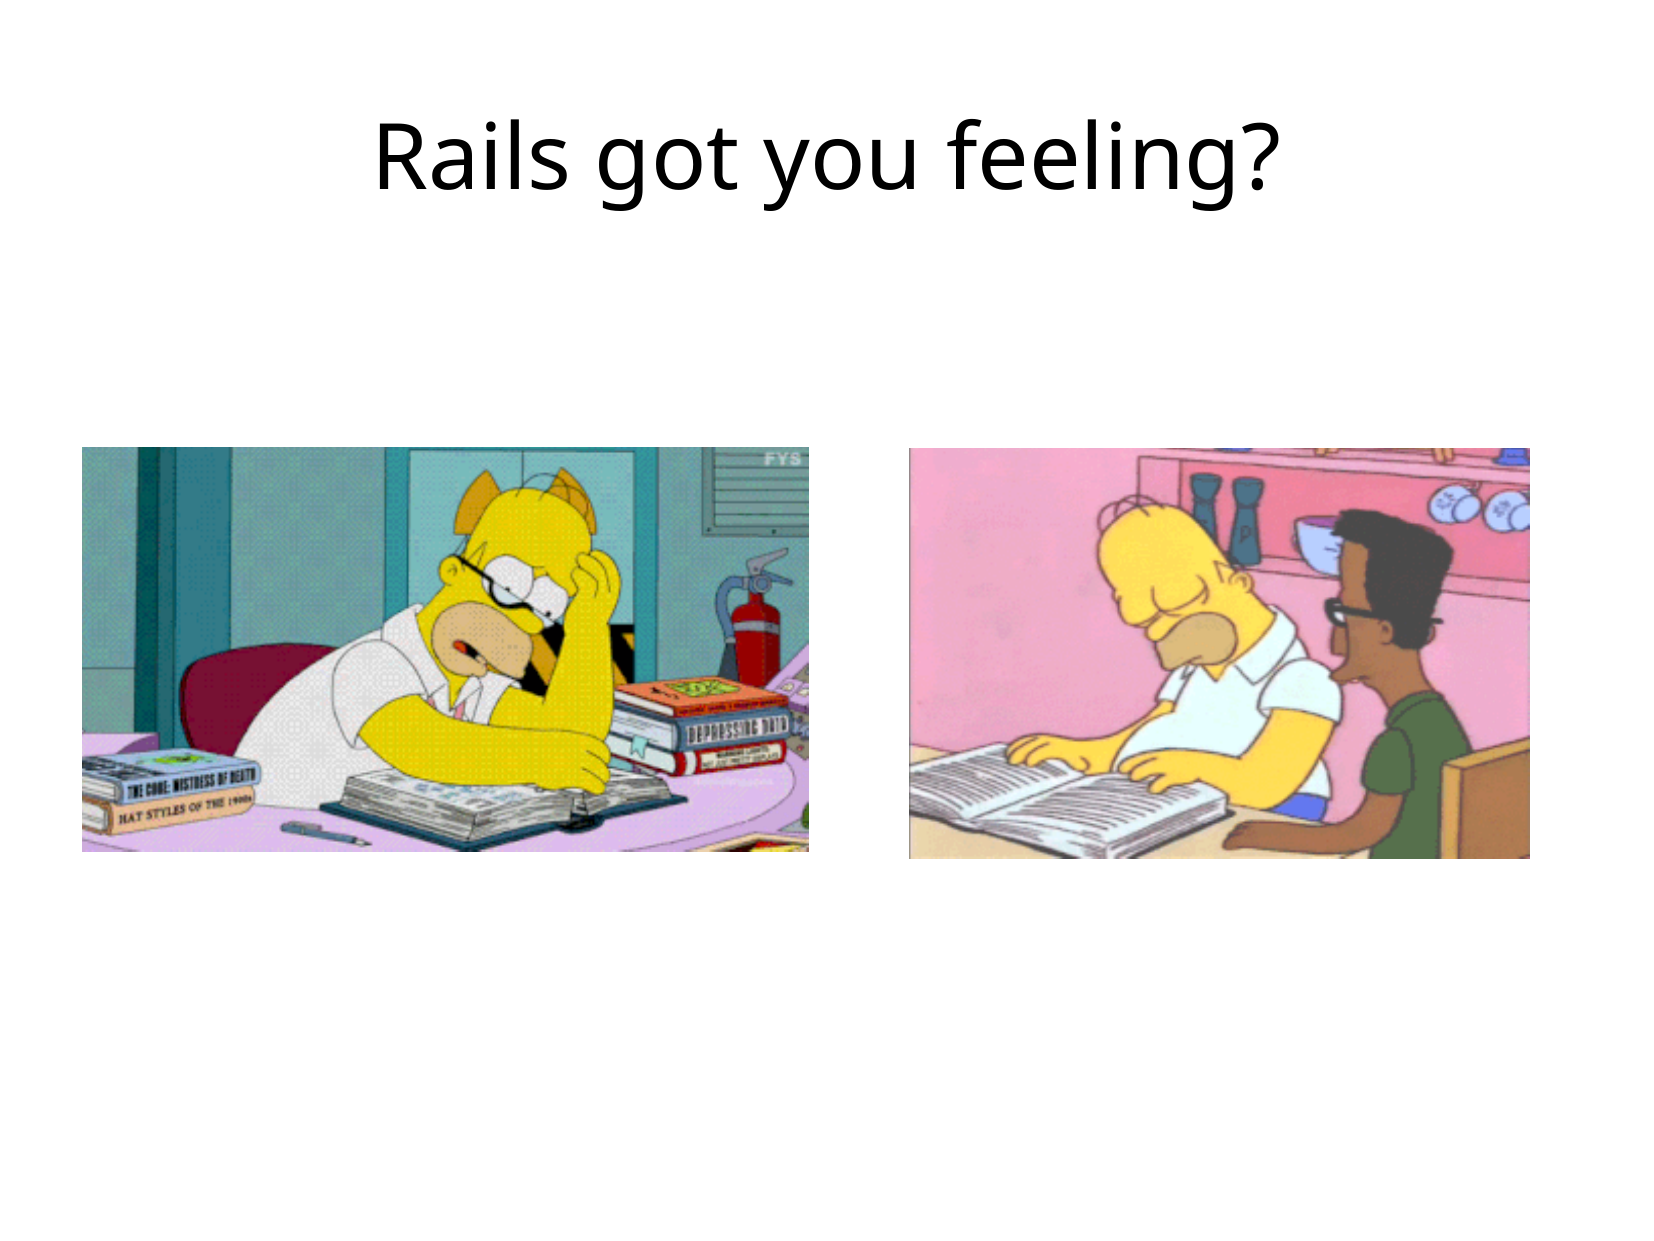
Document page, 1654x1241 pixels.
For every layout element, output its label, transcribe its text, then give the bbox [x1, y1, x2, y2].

text_box Rails got you feeling? [82, 49, 1571, 257]
picture [909, 448, 1531, 859]
picture [82, 447, 810, 852]
